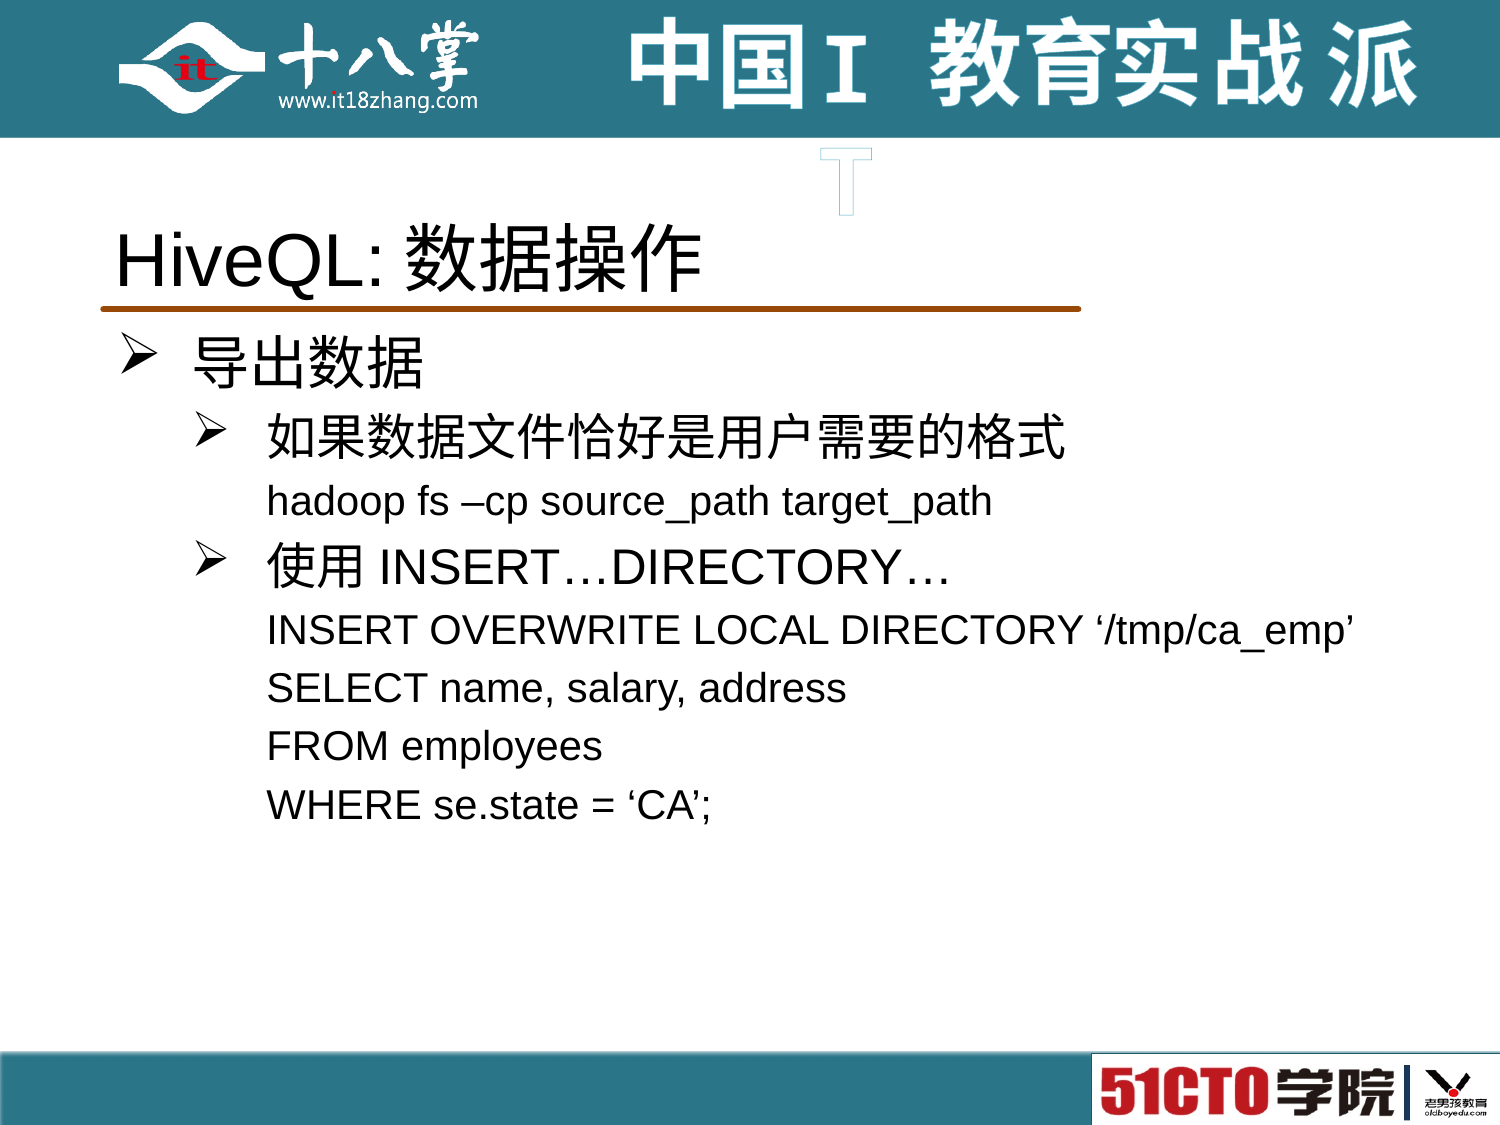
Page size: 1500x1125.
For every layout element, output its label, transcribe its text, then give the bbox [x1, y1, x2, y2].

list 导出数据 如果数据文件恰好是用户需要的格式 hadoop fs –cp source_path target_path 使用INSERT…DIRECTORY… INSERT OVERWRITE LOCAL DIRECTORY ‘/tmp/ca_emp’ SELECT name, salary, address FROM employees WHERE se.state = ‘CA’; [101, 318, 1424, 1035]
picture [119, 20, 479, 114]
picture [1092, 1054, 1500, 1125]
title HiveQL:数据操作 [100, 204, 1424, 303]
